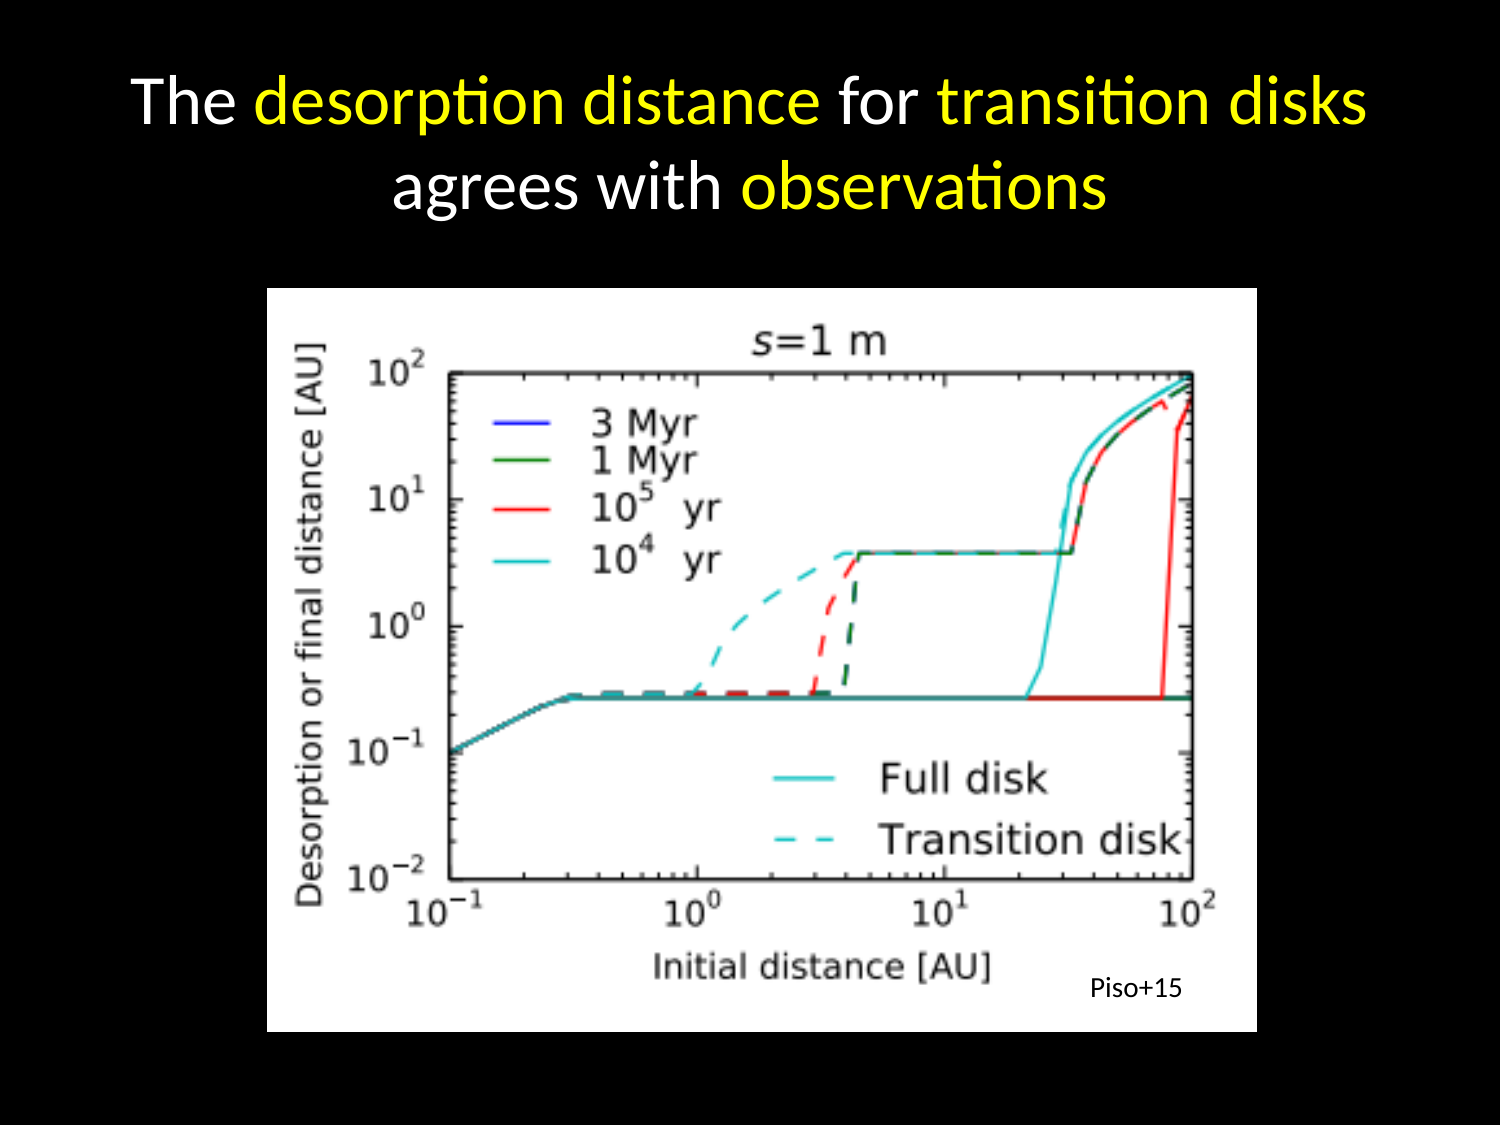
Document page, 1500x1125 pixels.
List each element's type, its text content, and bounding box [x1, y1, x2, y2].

picture [266, 288, 1258, 1032]
title The desorption distance for transition disks agrees with observations [75, 45, 1425, 233]
